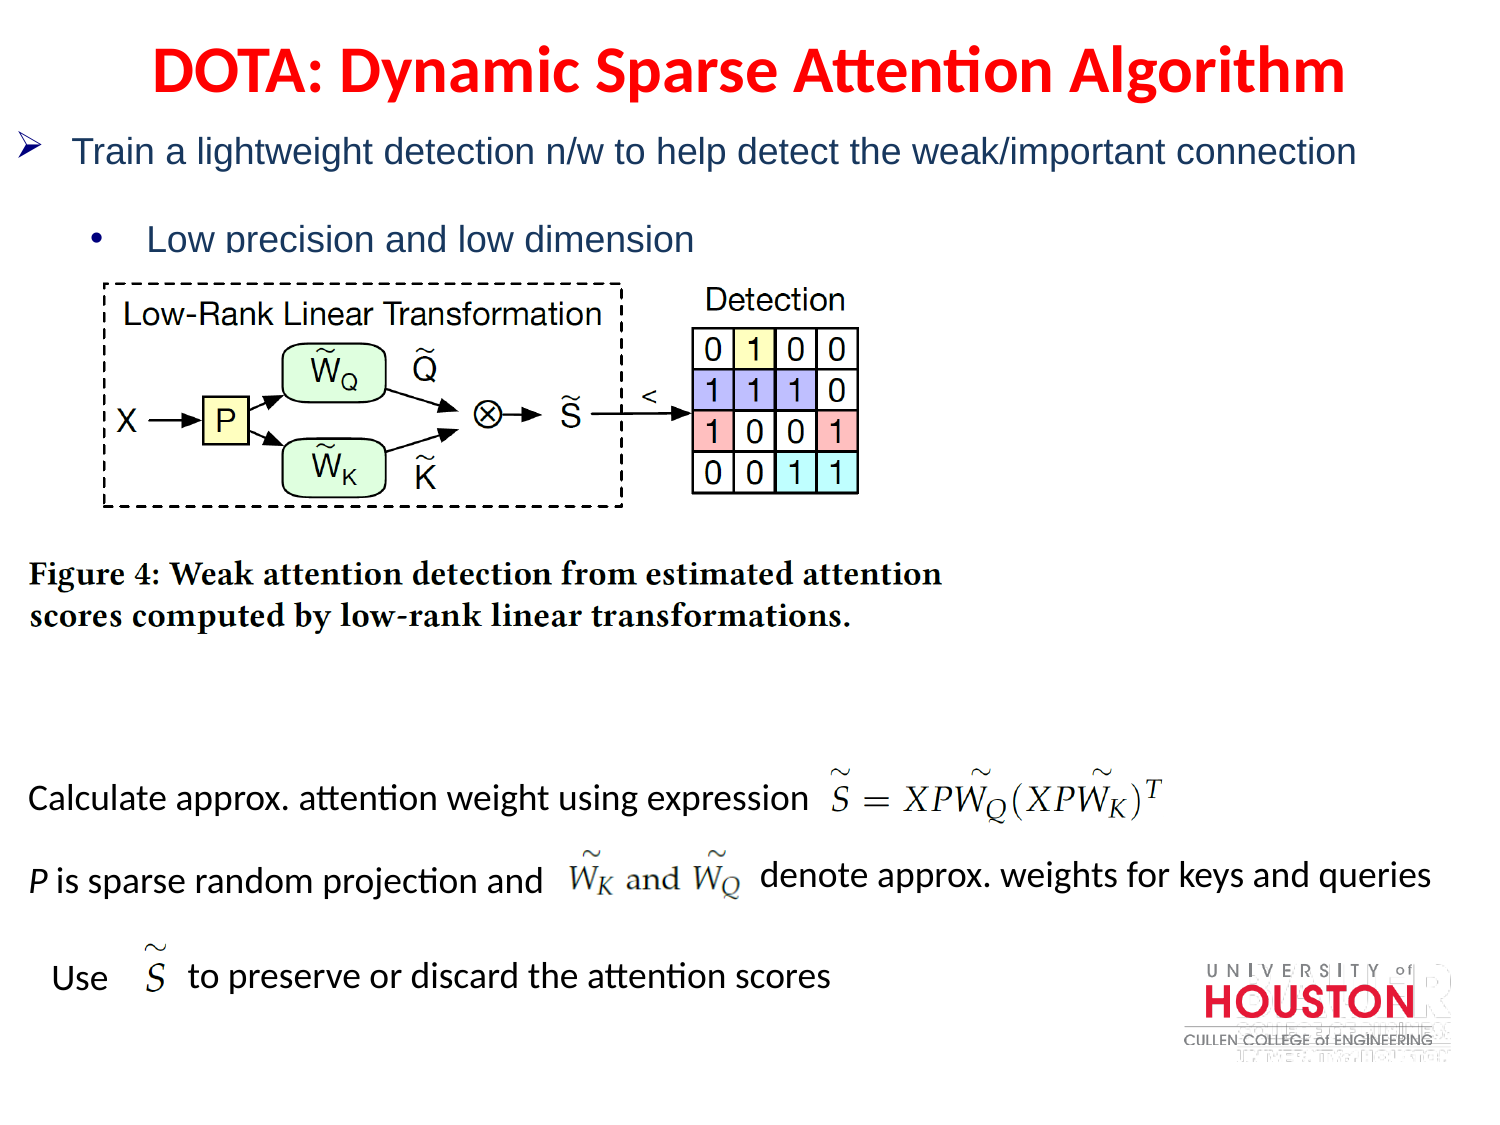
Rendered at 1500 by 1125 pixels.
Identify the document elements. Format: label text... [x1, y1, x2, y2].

text_box Calculate approx. attention weight using expression [13, 765, 826, 826]
picture [13, 253, 945, 642]
text_box DOTA: Dynamic Sparse Attention Algorithm [13, 11, 1487, 114]
text_box P is sparse random projection and [13, 848, 563, 909]
text_box to preserve or discard the attention scores [176, 943, 900, 1004]
text_box denote approx. weights for keys and queries [744, 843, 1494, 903]
picture [828, 765, 1164, 837]
text_box Use [36, 945, 139, 1006]
text_box Train a lightweight detection n/w to help detect the weak/important connection Low precision and low dimension [0, 114, 1500, 484]
picture [141, 939, 173, 1002]
picture [1183, 963, 1452, 1062]
picture [561, 846, 747, 901]
